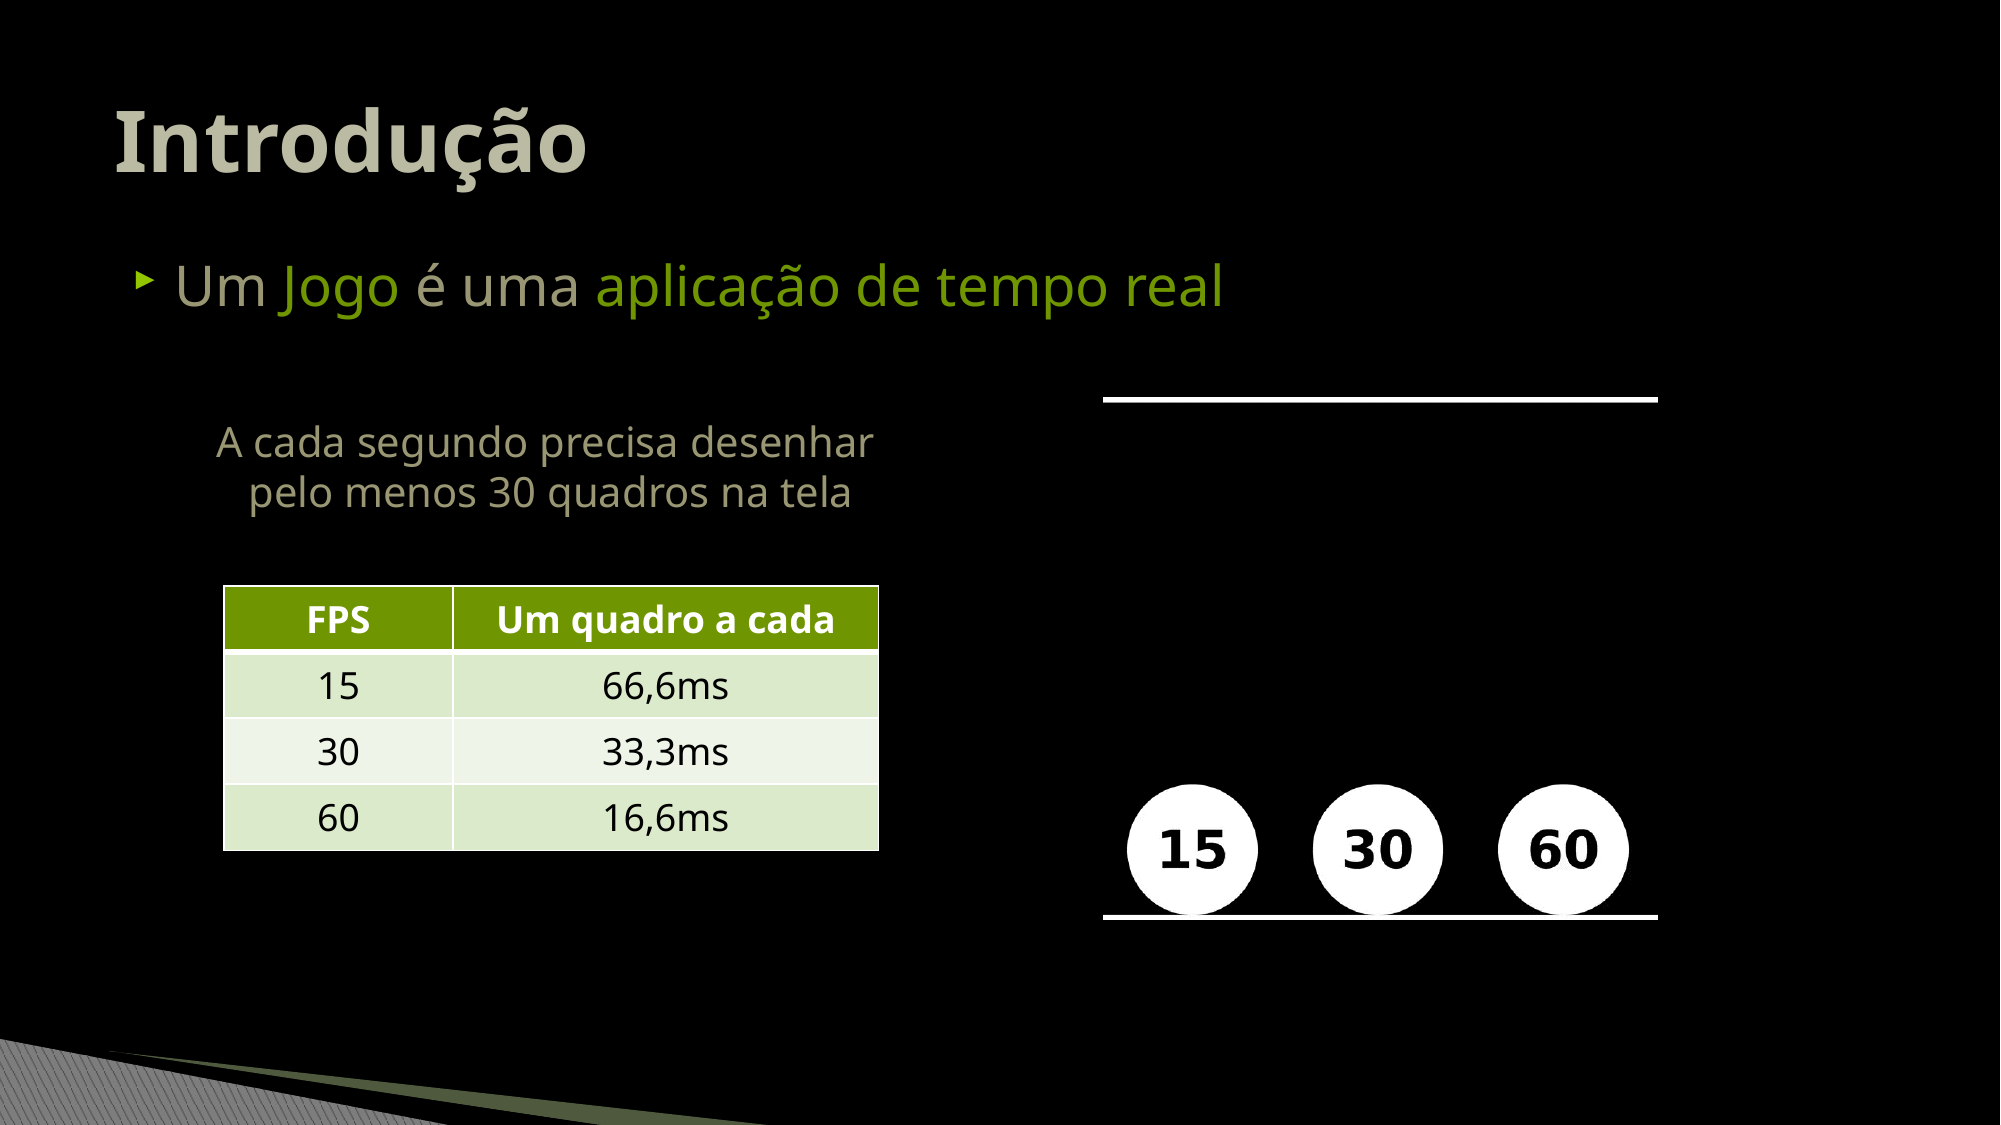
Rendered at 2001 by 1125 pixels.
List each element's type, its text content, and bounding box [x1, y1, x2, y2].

title Introdução [99, 45, 1900, 233]
table_cell 33,3ms [454, 719, 878, 783]
table_cell 60 [225, 785, 452, 850]
table_cell 15 [225, 655, 452, 717]
table_cell 16,6ms [454, 785, 878, 850]
table_header Um quadro a cada [454, 587, 878, 649]
table_cell 30 [225, 719, 452, 783]
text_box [1102, 396, 1659, 921]
text_box A cada segundo precisa desenhar pelo menos 30 quadros na tela [184, 408, 918, 524]
picture [0, 1038, 449, 1125]
table_header FPS [225, 587, 452, 649]
list Um Jogo é uma aplicação de tempo real [99, 243, 1900, 986]
table_cell 66,6ms [454, 655, 878, 717]
